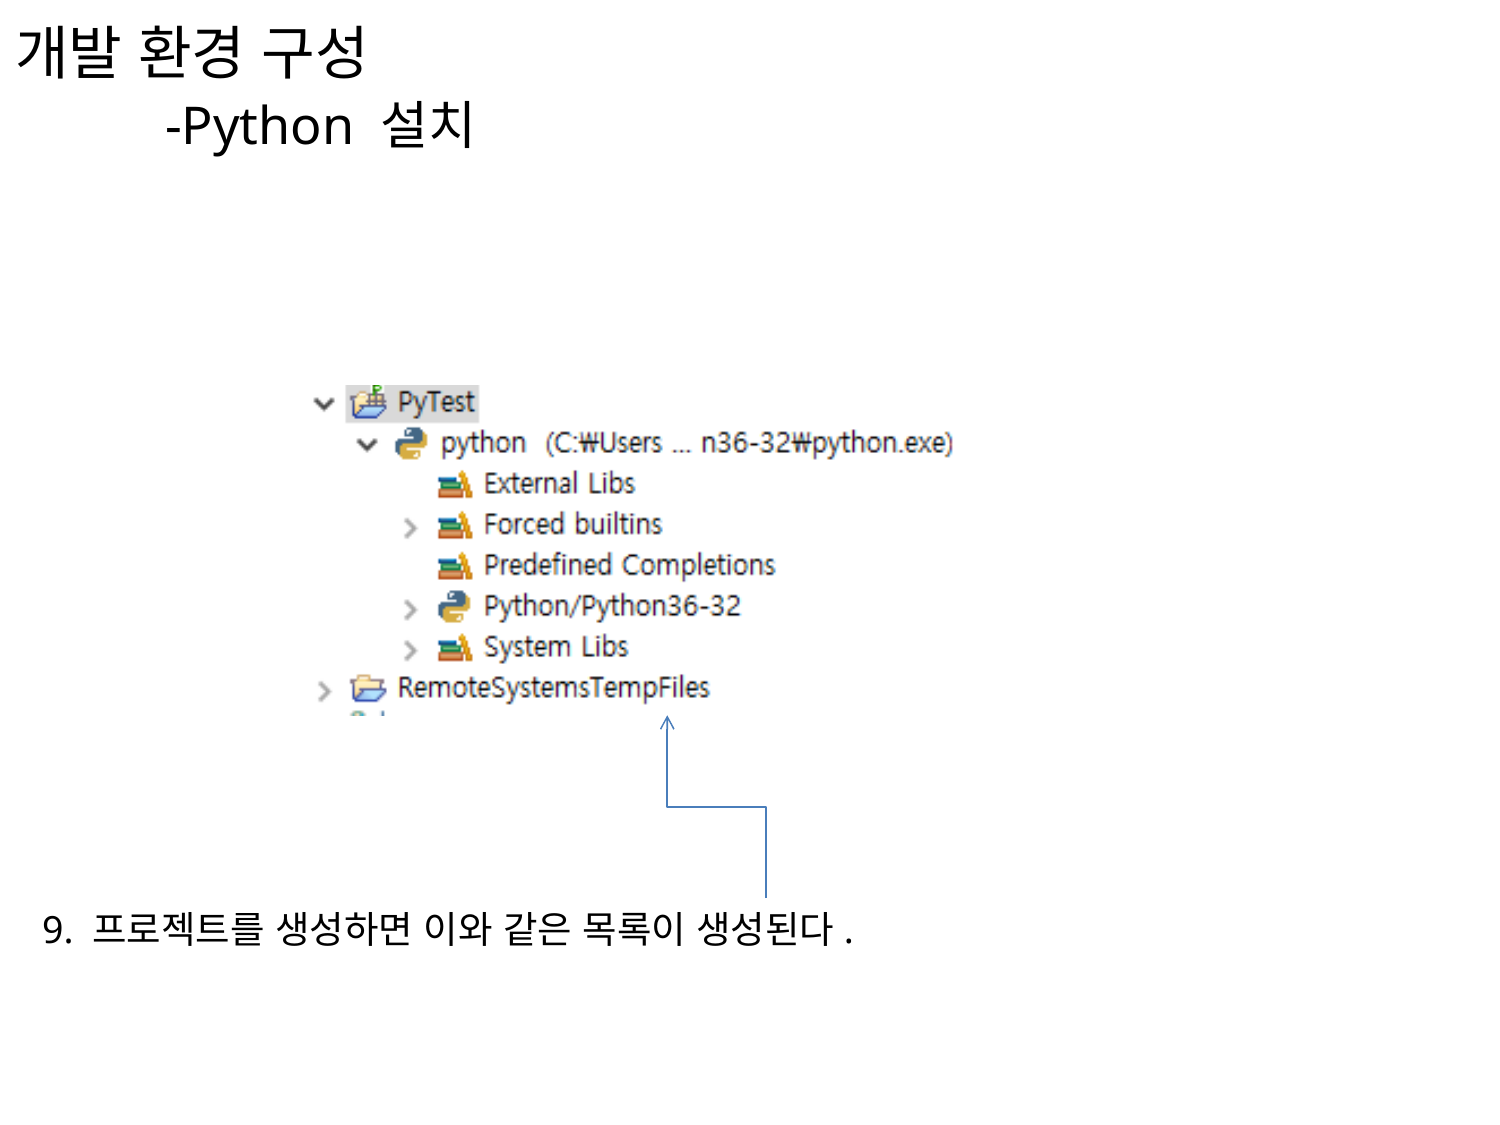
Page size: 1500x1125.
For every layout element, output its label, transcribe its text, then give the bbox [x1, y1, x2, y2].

picture [300, 385, 1034, 716]
text_box 개발 환경 구성 -Python 설치 [0, 8, 1350, 197]
text_box 9. 프로젝트를 생성하면 이와 같은 목록이 생성된다. [17, 898, 1500, 958]
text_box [625, 756, 809, 857]
